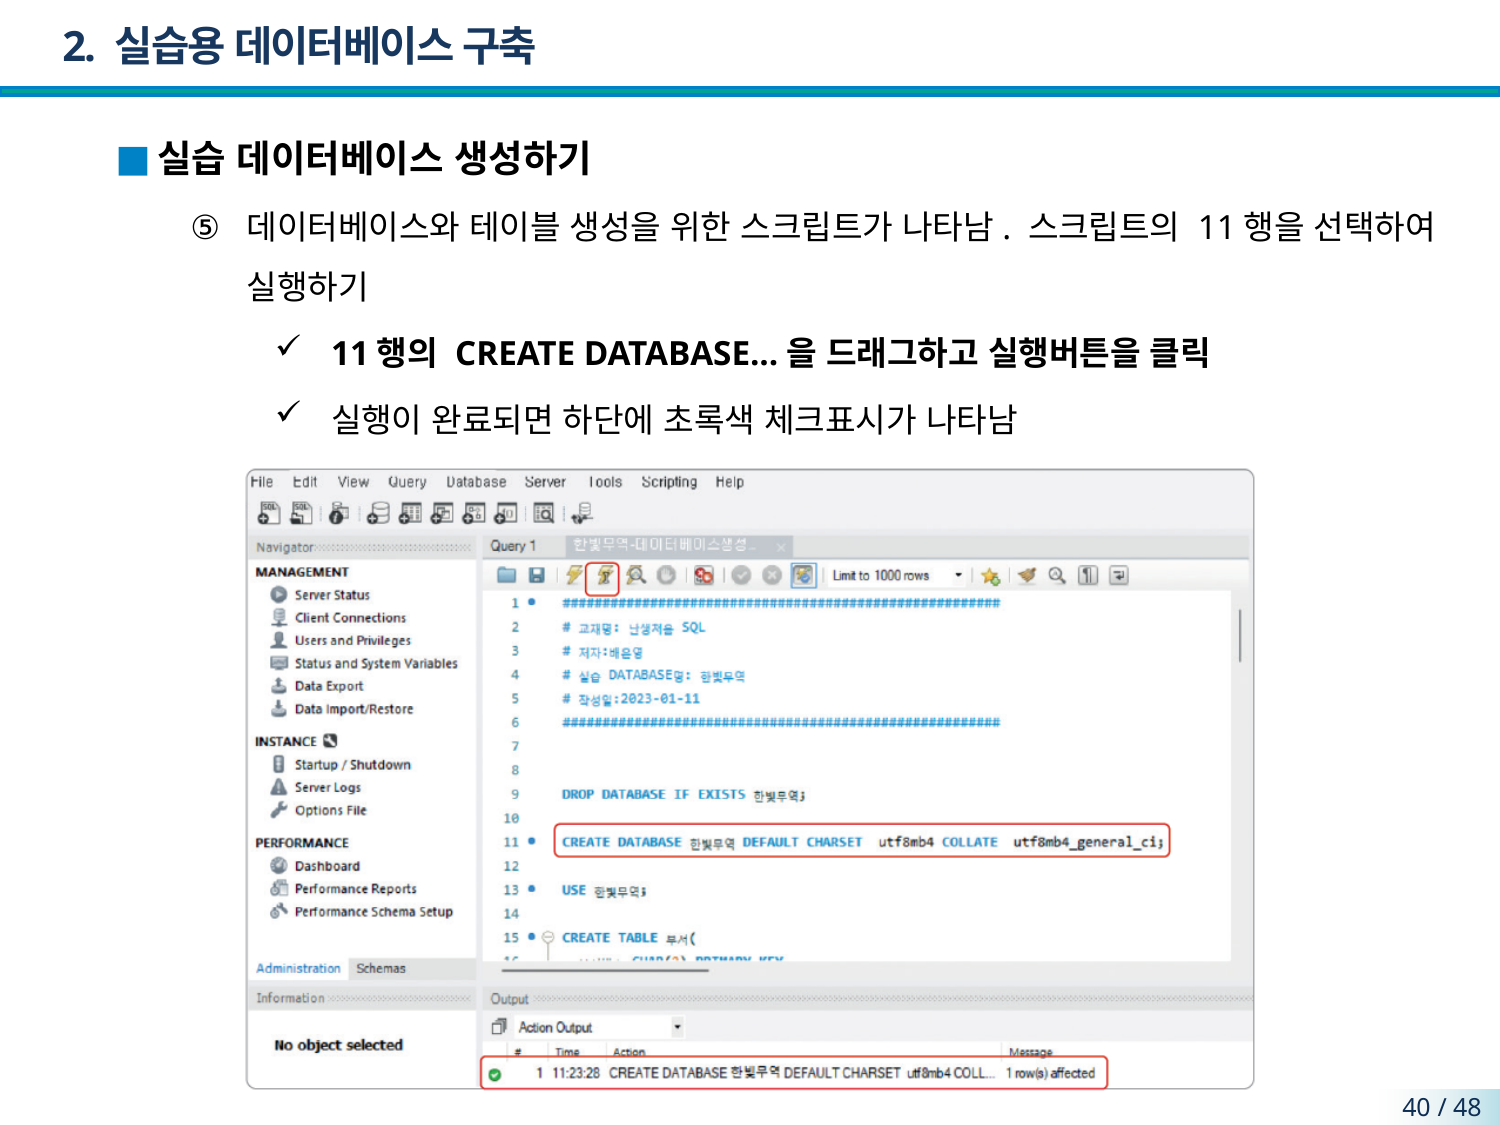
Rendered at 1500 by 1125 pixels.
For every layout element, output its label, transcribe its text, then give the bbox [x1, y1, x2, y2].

list 실습 데이터베이스 생성하기 데이터베이스와 테이블 생성을 위한 스크립트가 나타남. 스크립트의 11행을 선택하여 실행하기 11행의 CREATE DATABASE...을 드래그하고 실행버튼을 클릭 실행이 완료되면 하단에 초록색 체크표시가 나타남 [100, 127, 1459, 1050]
title 2. 실습용 데이터베이스 구축 [47, 5, 1325, 84]
picture [242, 464, 1258, 1094]
